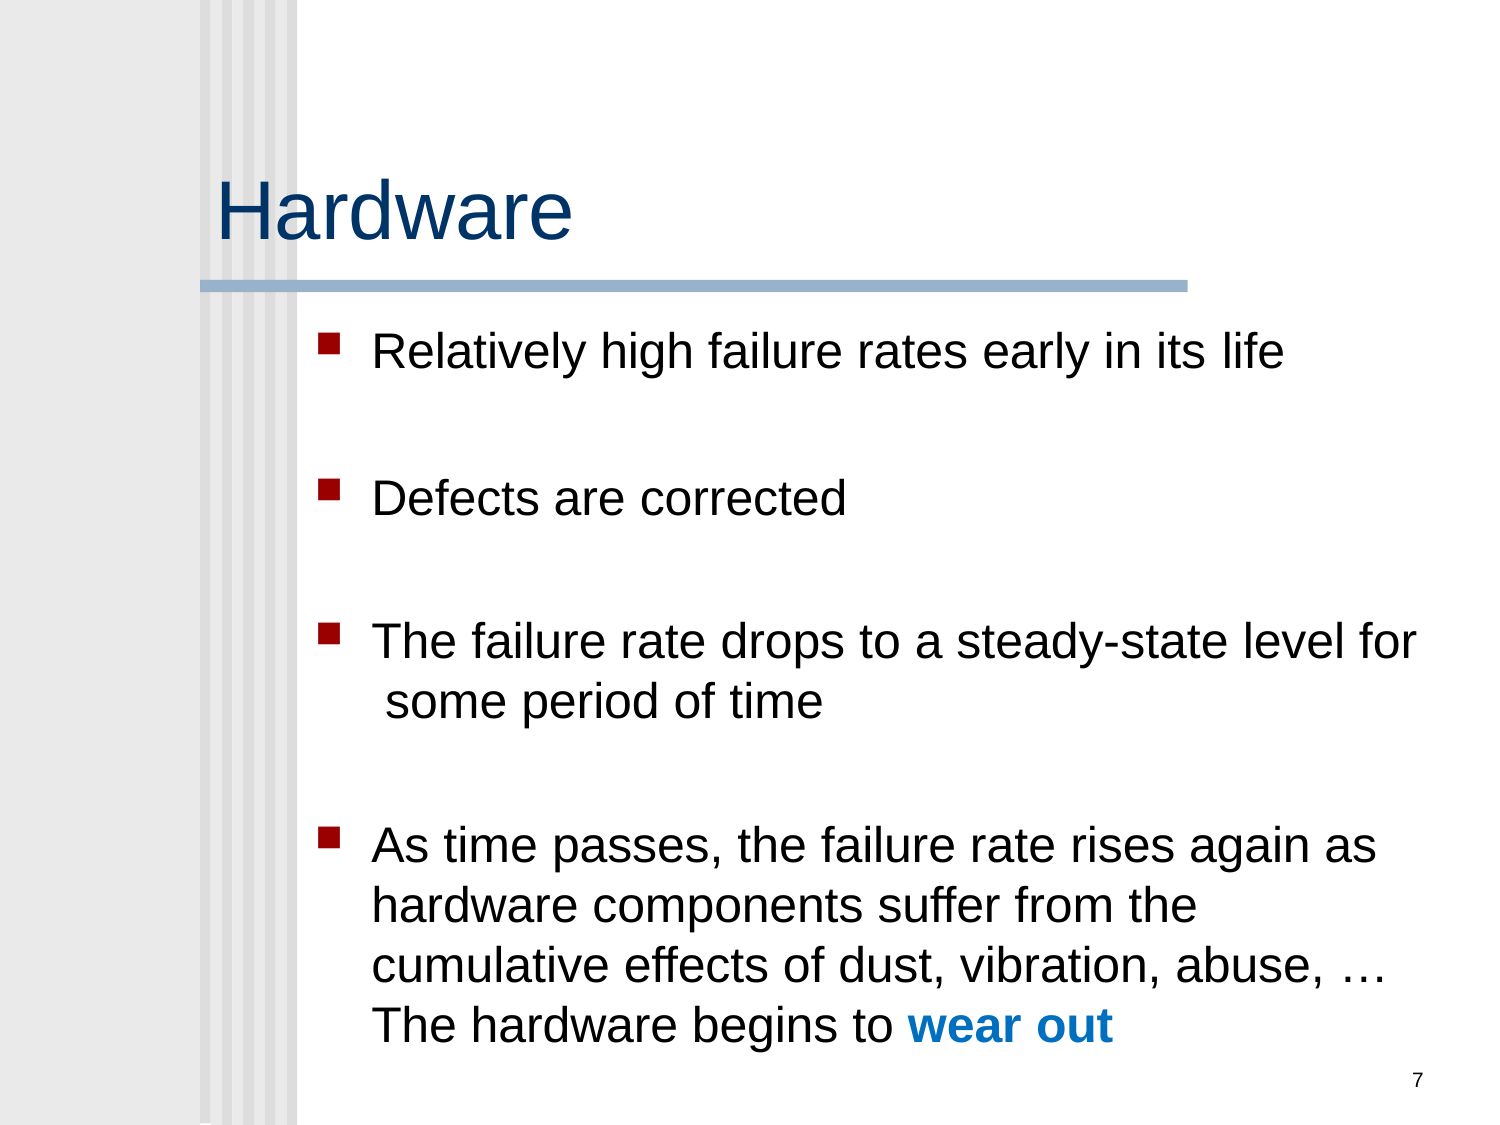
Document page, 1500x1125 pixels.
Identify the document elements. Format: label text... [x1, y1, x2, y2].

text_box Relatively high failure rates early in its life Defects are corrected The failure rate drops to a steady-state level for some period of time As time passes, the failure rate rises again as hardware components suffer from the cumulative effects of dust, vibration, abuse, … The hardware begins to wear out [312, 304, 1422, 1053]
title Hardware [212, 154, 578, 345]
text_box 7 [1405, 1067, 1442, 1093]
